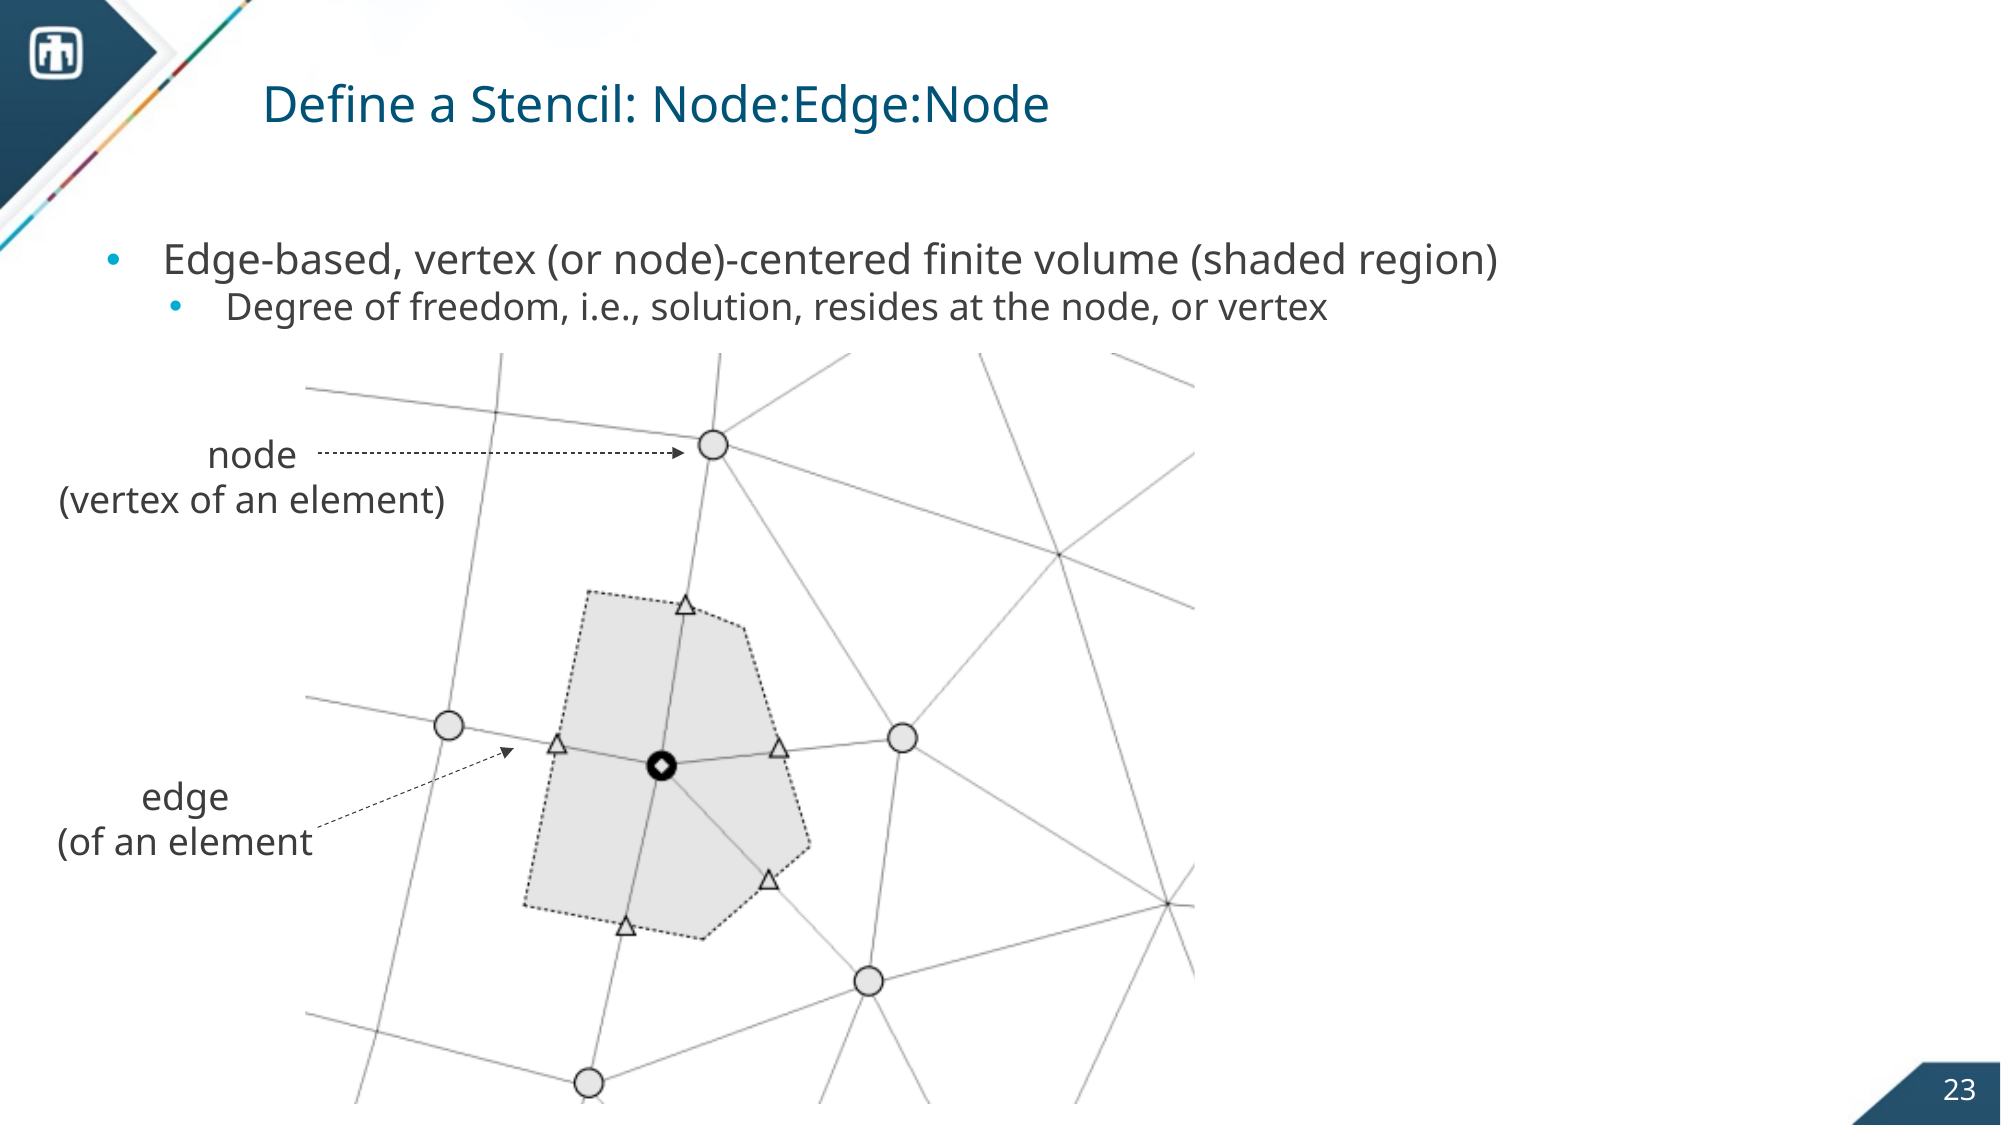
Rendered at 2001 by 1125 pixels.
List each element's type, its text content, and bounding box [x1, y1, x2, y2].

title Define a Stencil: Node:Edge:Node [262, 42, 1919, 170]
slide_number 23 [1919, 1061, 2000, 1122]
list Edge-based, vertex (or node)-centered finite volume (shaded region) Degree of freedom, i.e., solution, resides at the node, or vertex [106, 231, 1919, 988]
text_box node (vertex of an element) [44, 424, 305, 529]
text_box edge (of an element [42, 765, 305, 871]
picture [0, 0, 2001, 1125]
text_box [317, 748, 514, 828]
